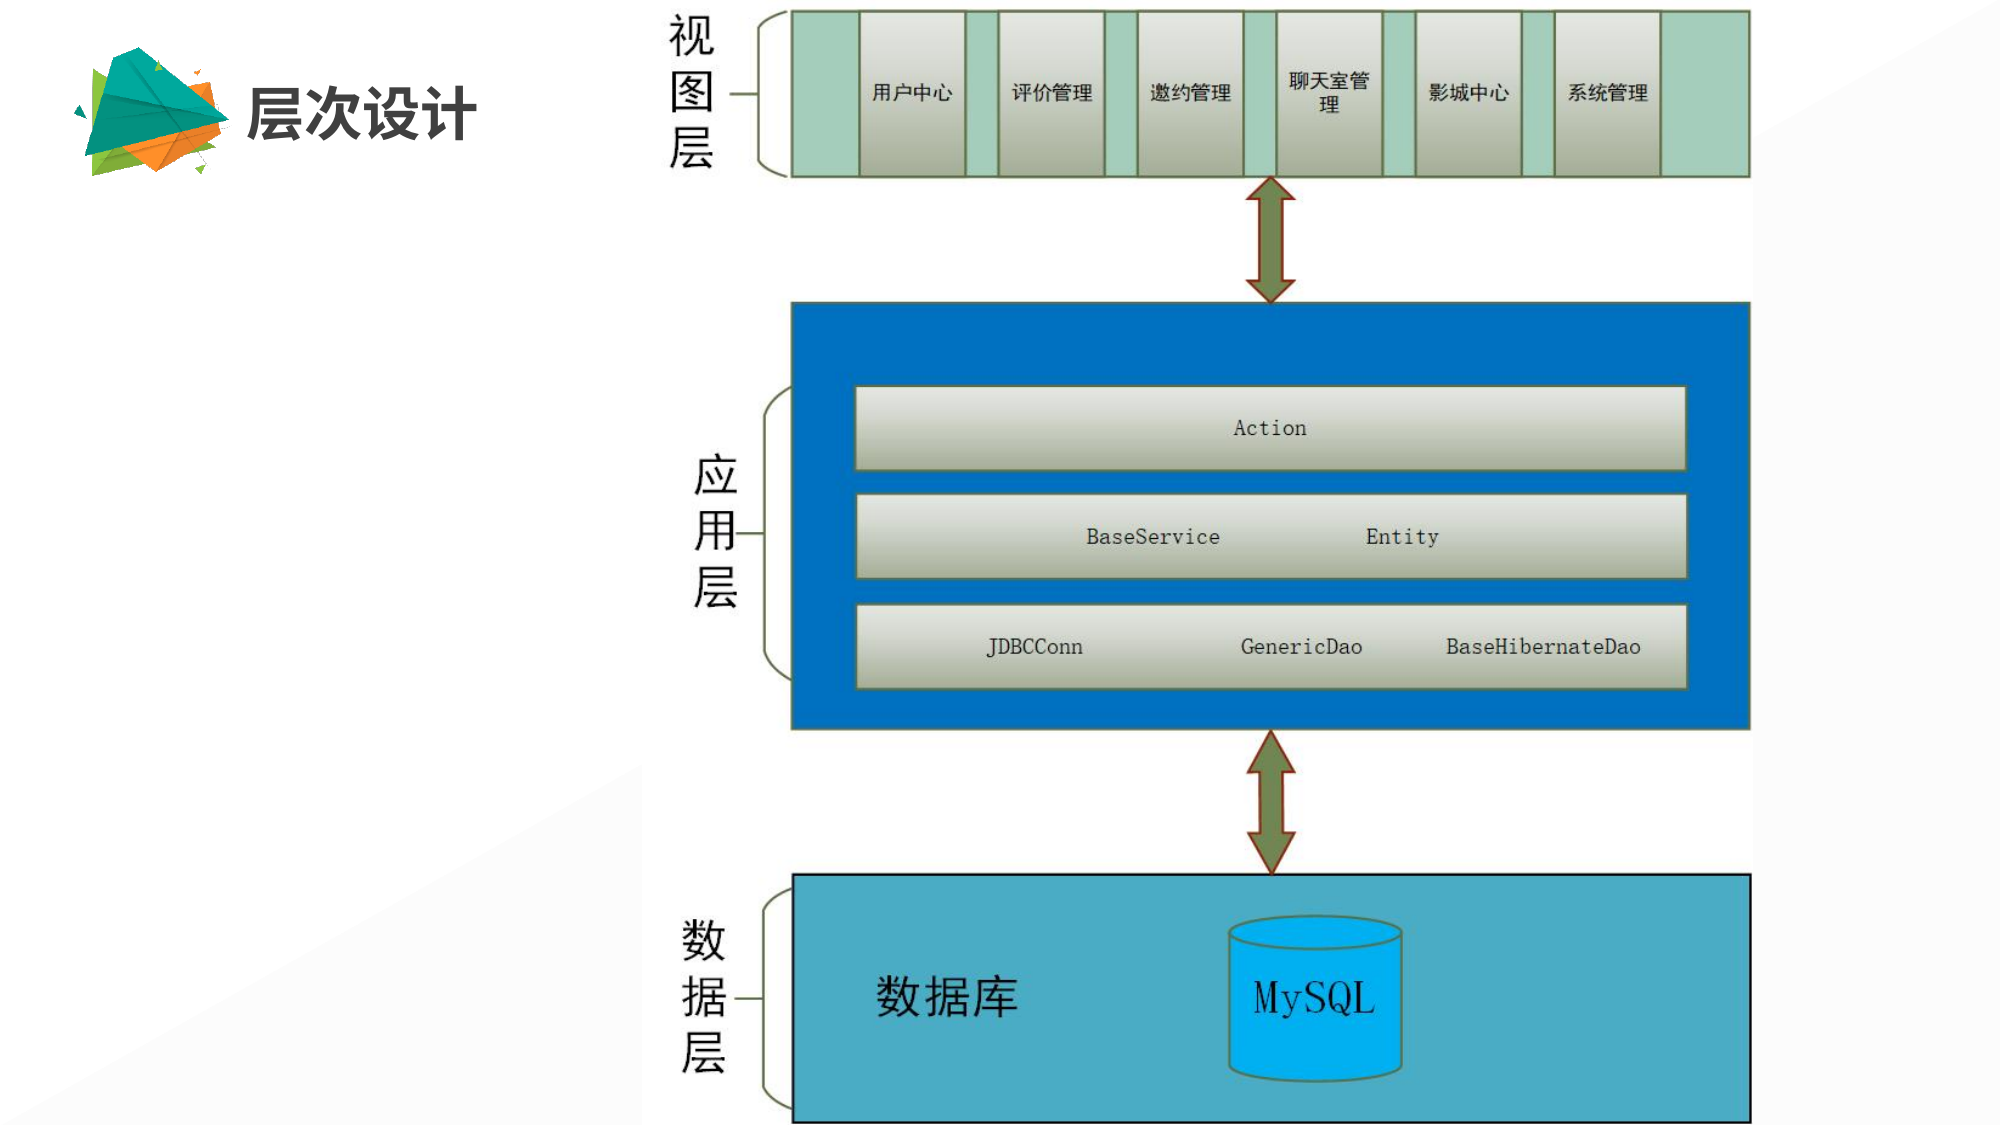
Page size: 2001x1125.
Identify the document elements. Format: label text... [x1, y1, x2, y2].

text_box 层次设计 [232, 69, 641, 155]
picture [0, 0, 2000, 1125]
